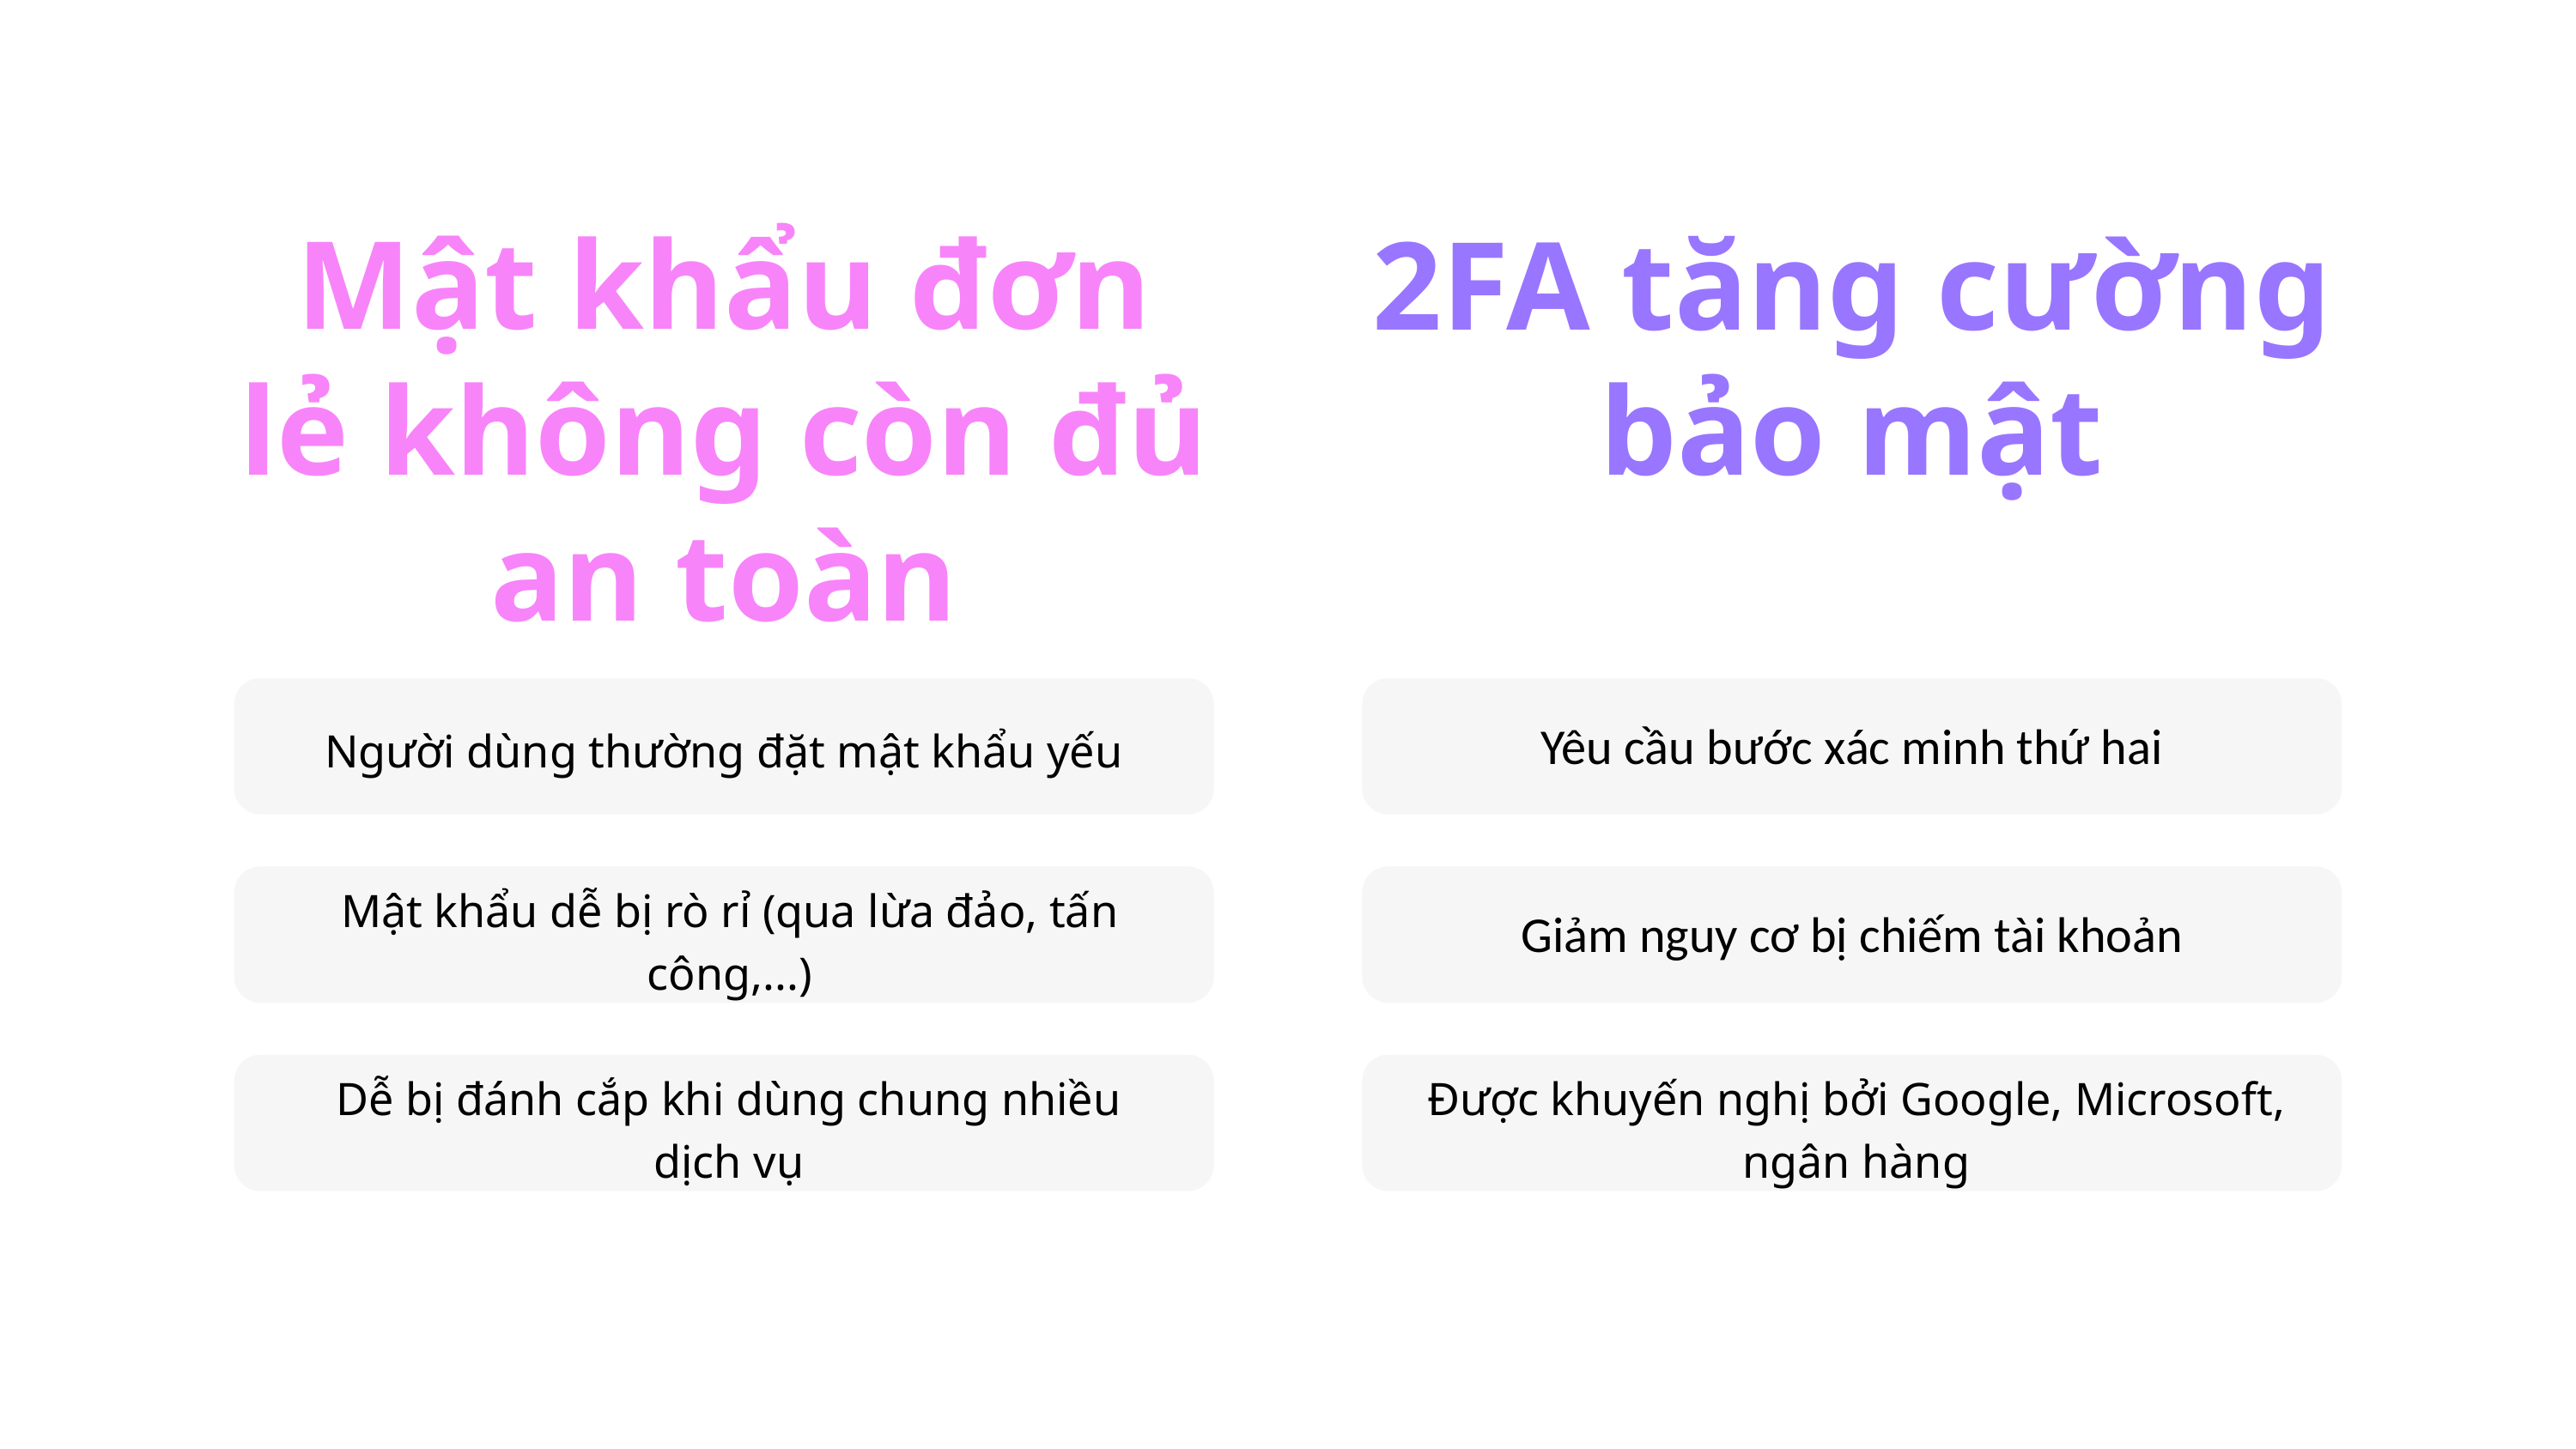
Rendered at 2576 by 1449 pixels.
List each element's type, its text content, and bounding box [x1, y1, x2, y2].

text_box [234, 866, 1214, 1003]
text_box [1362, 1054, 2342, 1191]
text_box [1362, 866, 2342, 1003]
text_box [1362, 677, 2342, 815]
text_box 2FA tăng cường bảo mật [1362, 208, 2342, 500]
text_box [234, 677, 1214, 815]
text_box Mật khẩu đơn lẻ không còn đủ an toàn [234, 208, 1214, 646]
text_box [234, 1054, 1214, 1191]
